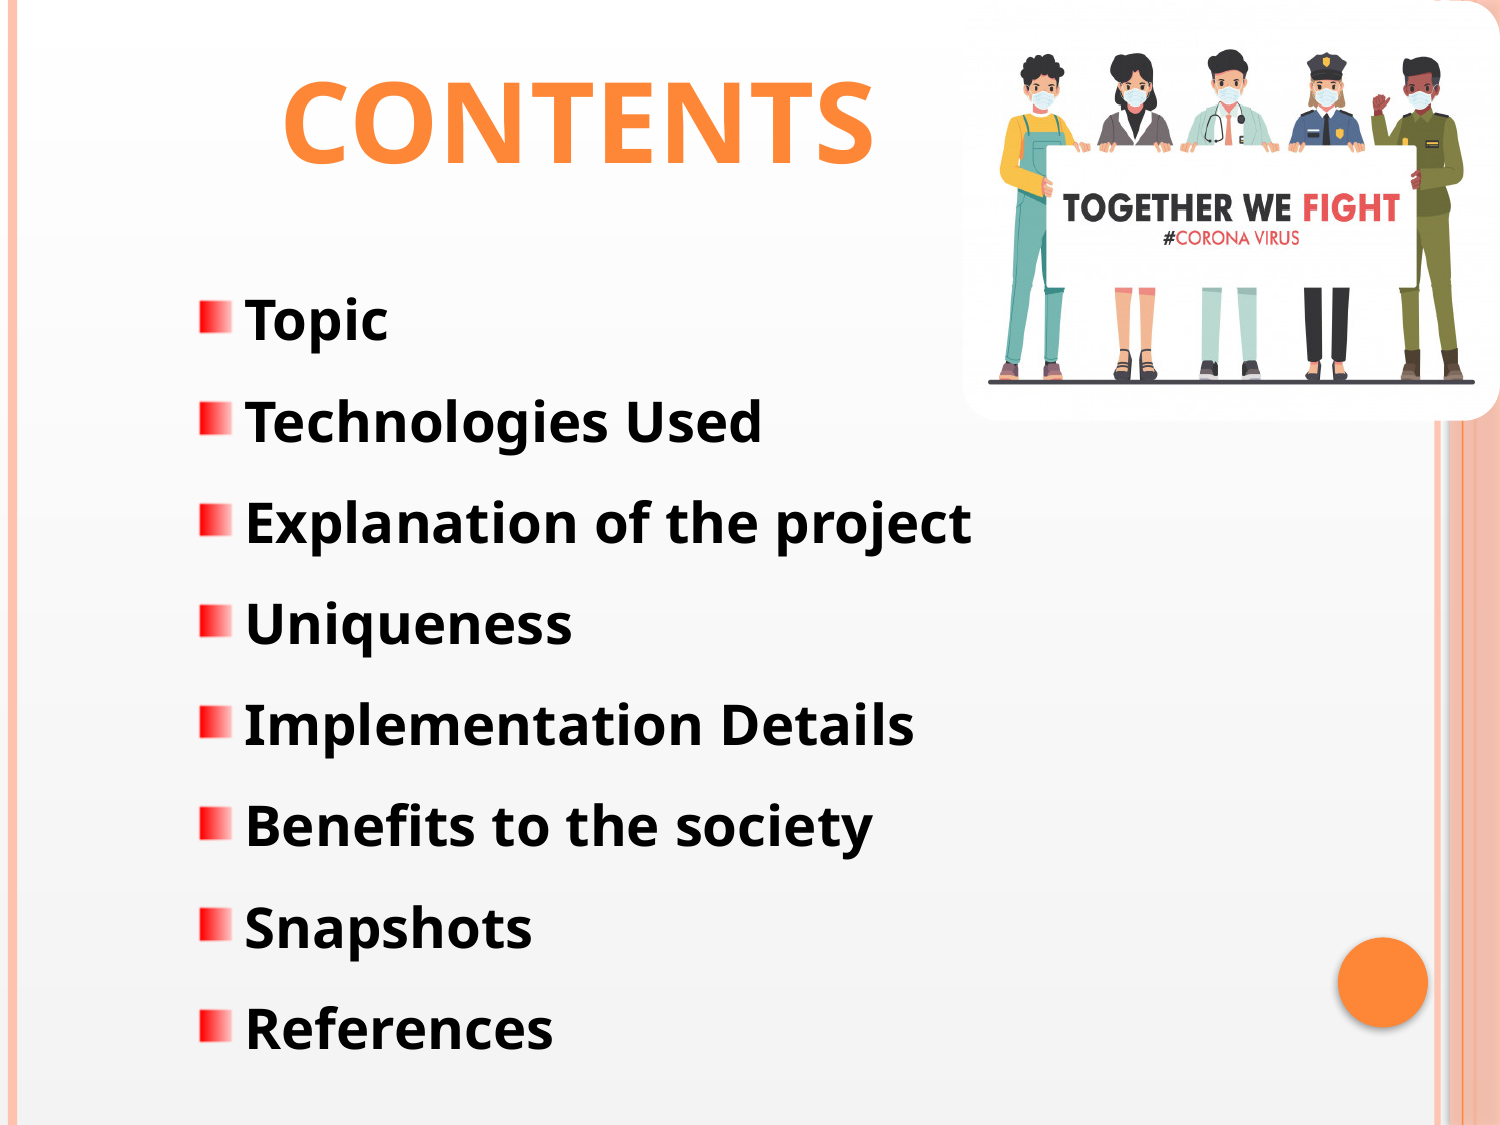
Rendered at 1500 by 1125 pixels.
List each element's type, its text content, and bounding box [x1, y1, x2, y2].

picture [197, 399, 237, 440]
text_box Topic Technologies Used Explanation of the project Uniqueness Implementation Details Benefits to the society Snapshots References [182, 243, 989, 1068]
picture [197, 501, 237, 541]
picture [962, 0, 1500, 422]
picture [197, 298, 237, 338]
picture [197, 602, 237, 642]
picture [197, 703, 237, 743]
text_box CONTENTS [5, 43, 956, 194]
picture [197, 1007, 237, 1047]
picture [197, 804, 237, 845]
picture [197, 905, 237, 946]
